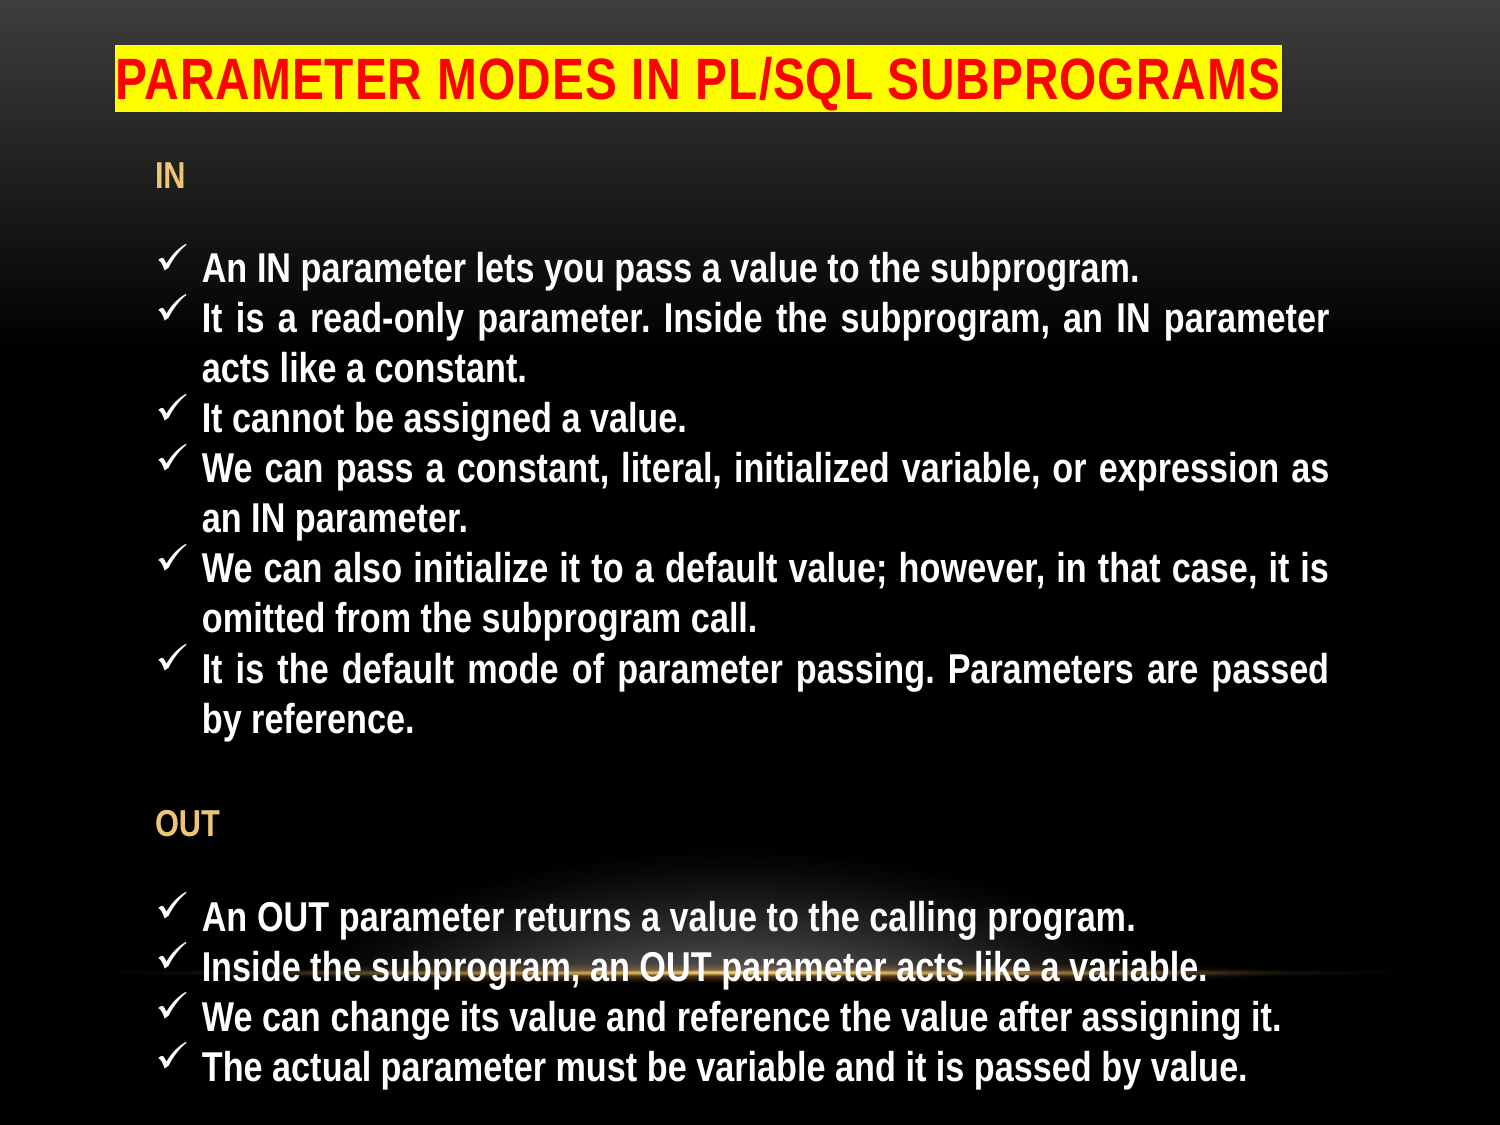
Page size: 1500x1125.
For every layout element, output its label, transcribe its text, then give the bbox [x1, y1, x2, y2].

text_box IN An IN parameter lets you pass a value to the subprogram. It is a read-only parameter. Inside the subprogram, an IN parameter acts like a constant. It cannot be assigned a value. We can pass a constant, literal, initialized variable, or expression as an IN parameter. We can also initialize it to a default value; however, in that case, it is omitted from the subprogram call. It is the default mode of parameter passing. Parameters are passed by reference. [140, 143, 1345, 656]
text_box OUT An OUT parameter returns a value to the calling program. Inside the subprogram, an OUT parameter acts like a variable. We can change its value and reference the value after assigning it. The actual parameter must be variable and it is passed by value. [140, 656, 1435, 1097]
picture [0, 0, 1500, 1125]
title Parameter Modes in PL/SQL Subprograms [100, 12, 1451, 120]
